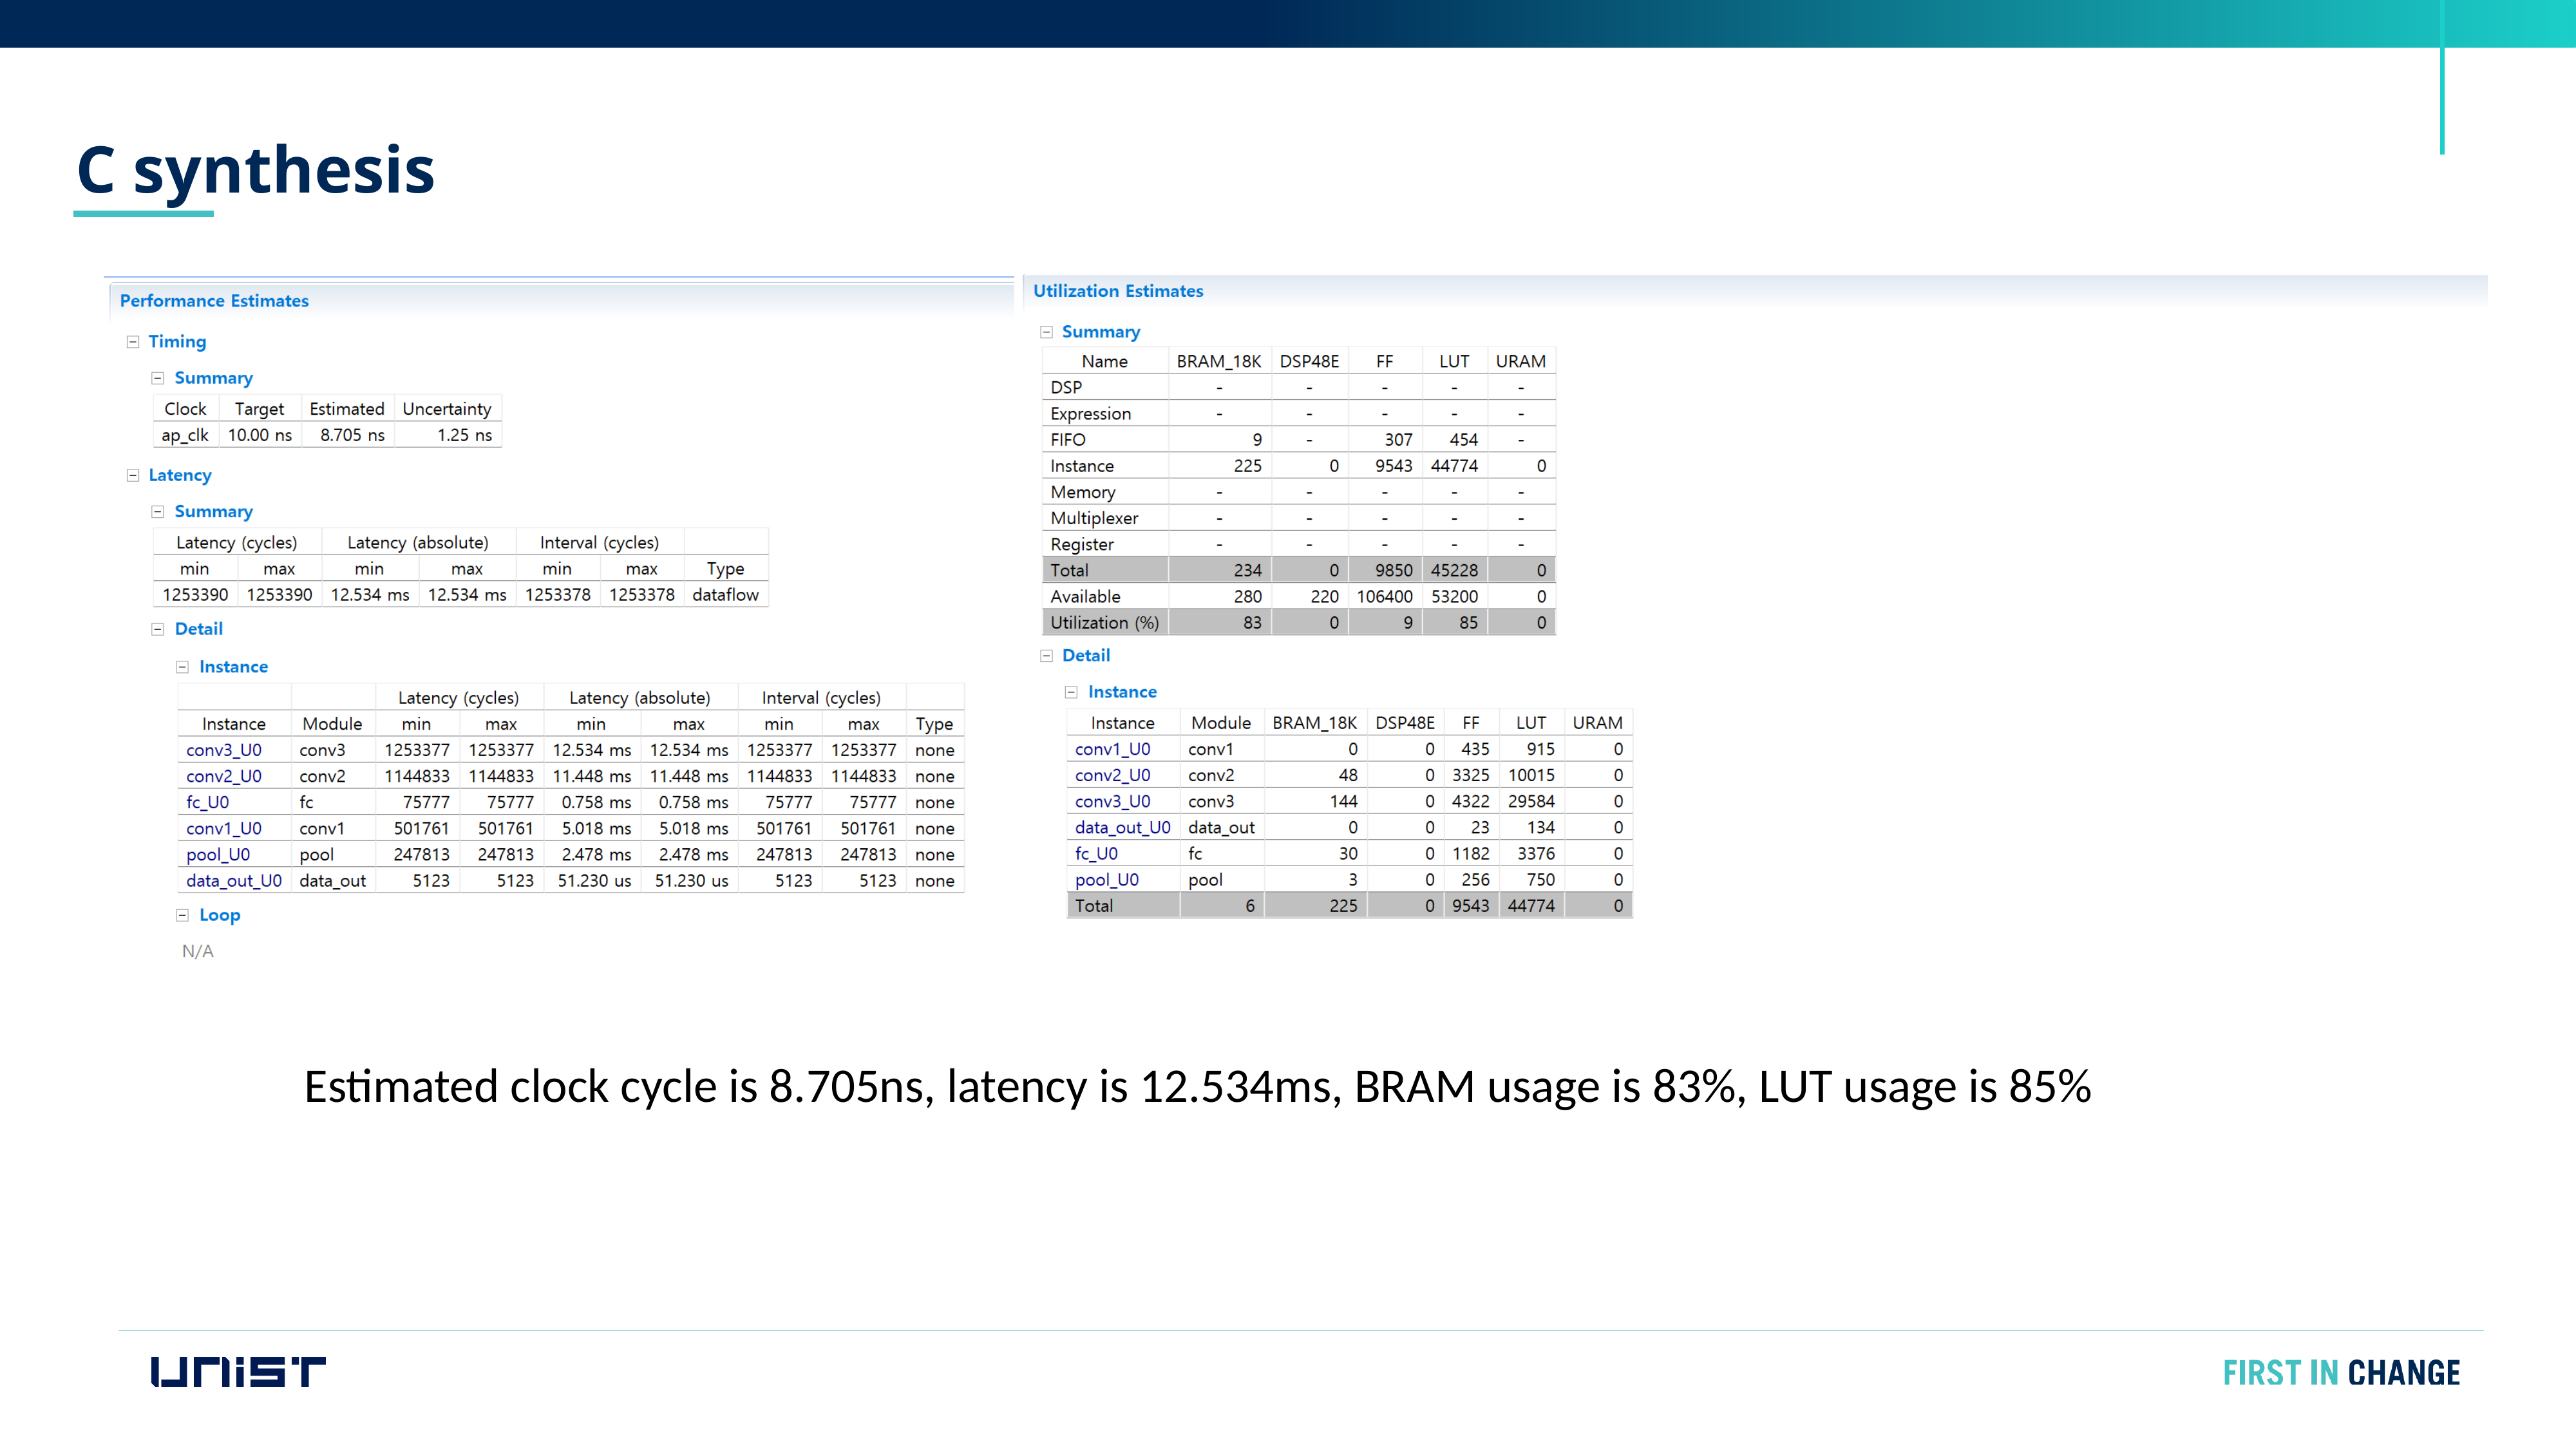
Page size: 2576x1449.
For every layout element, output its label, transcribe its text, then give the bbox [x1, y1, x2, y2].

picture [151, 1357, 326, 1387]
text_box C synthesis [66, 155, 1548, 211]
picture [104, 274, 2488, 996]
picture [2224, 1359, 2460, 1385]
text_box Estimated clock cycle is 8.705ns, latency is 12.534ms, BRAM usage is 83%, LUT usage is 85% [294, 1048, 2104, 1117]
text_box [0, 0, 2576, 155]
